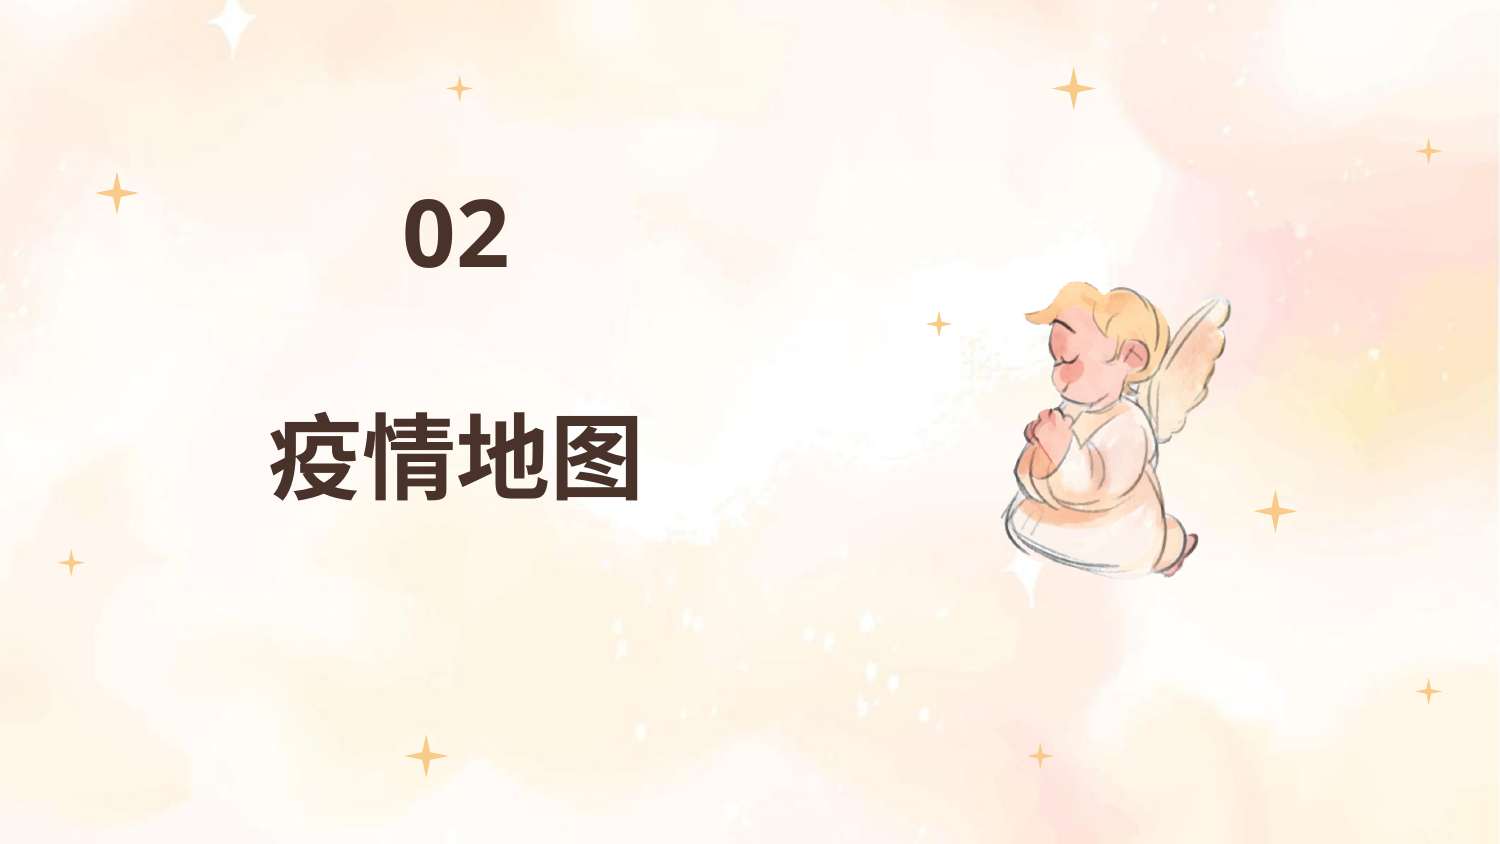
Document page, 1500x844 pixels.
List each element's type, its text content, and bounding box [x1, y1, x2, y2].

title 02 [204, 151, 708, 308]
title 疫情地图 [204, 308, 708, 603]
picture [0, 0, 1499, 844]
